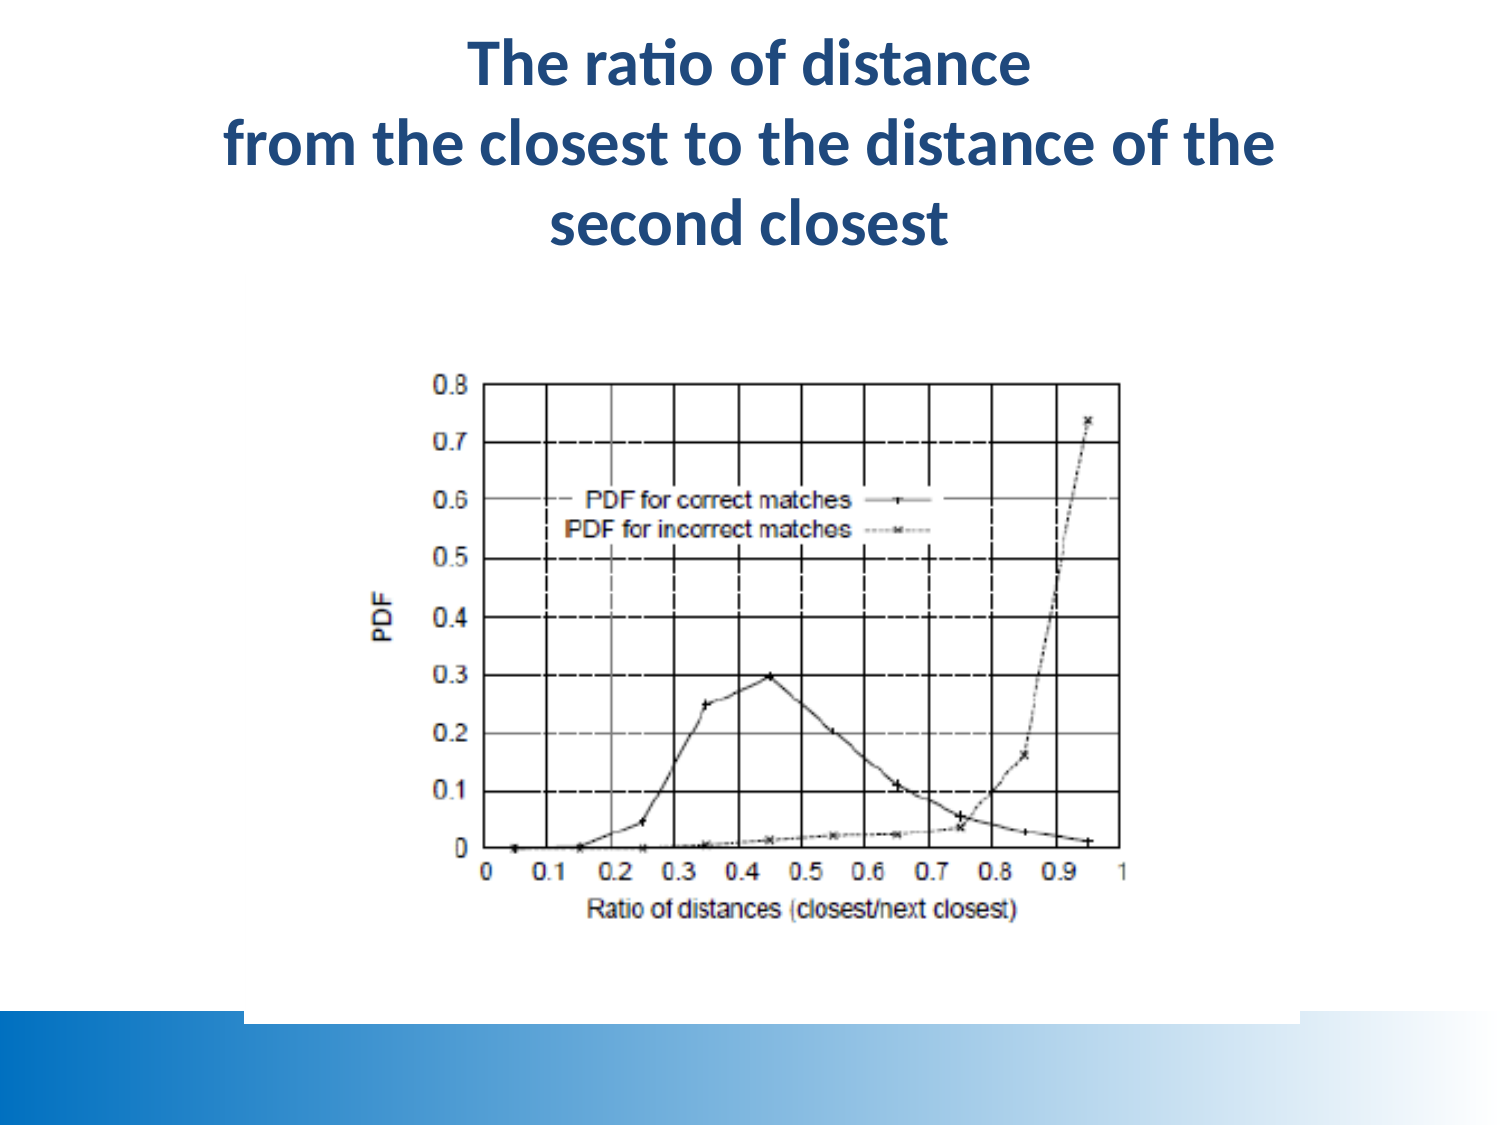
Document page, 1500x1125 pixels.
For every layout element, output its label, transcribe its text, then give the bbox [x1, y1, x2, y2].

text_box [0, 1009, 1500, 1125]
title The ratio of distance from the closest to the distance of the second closest [75, 45, 1425, 233]
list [244, 274, 1301, 1025]
